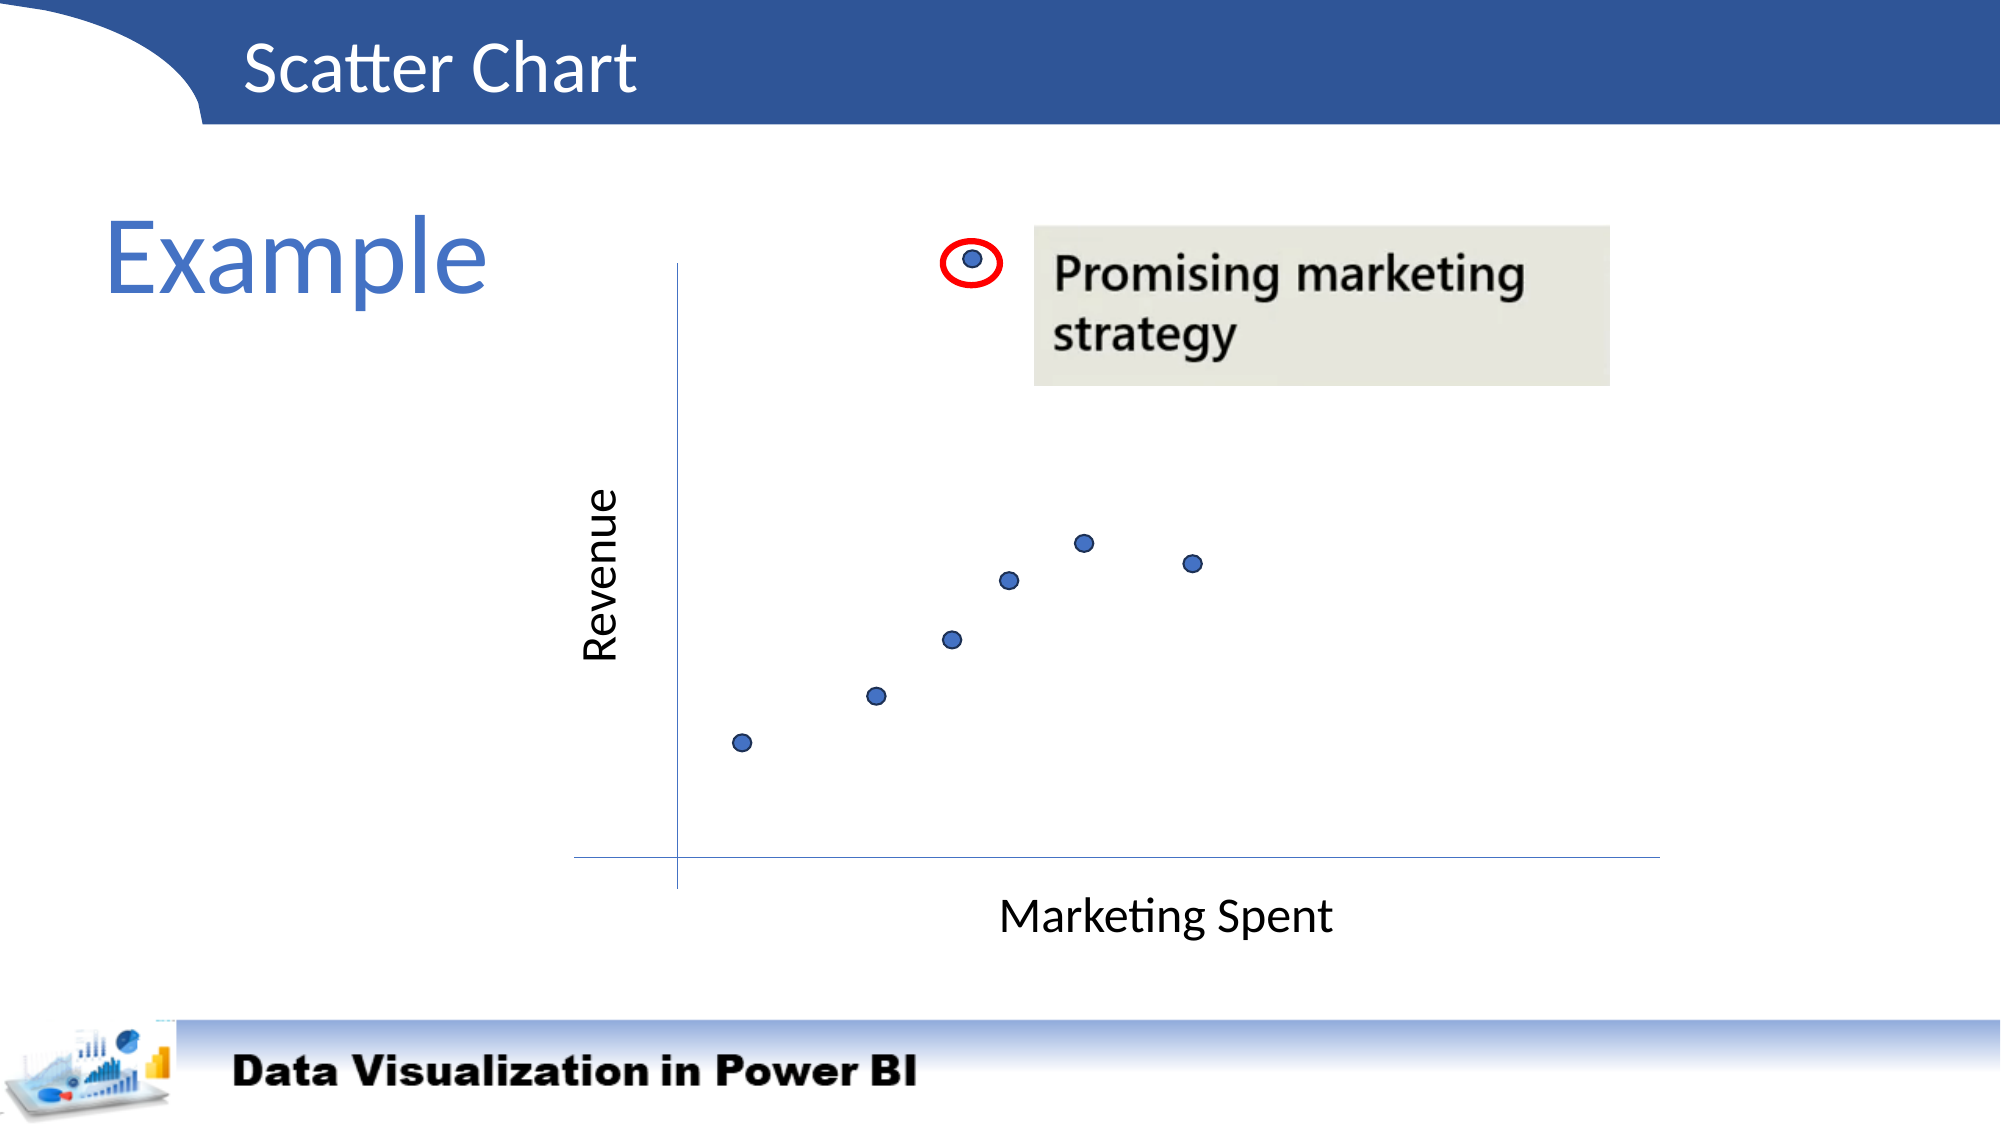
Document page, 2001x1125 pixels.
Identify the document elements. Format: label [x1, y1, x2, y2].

picture [0, 0, 2001, 1125]
picture [1034, 224, 1610, 386]
text_box [0, 0, 2000, 951]
